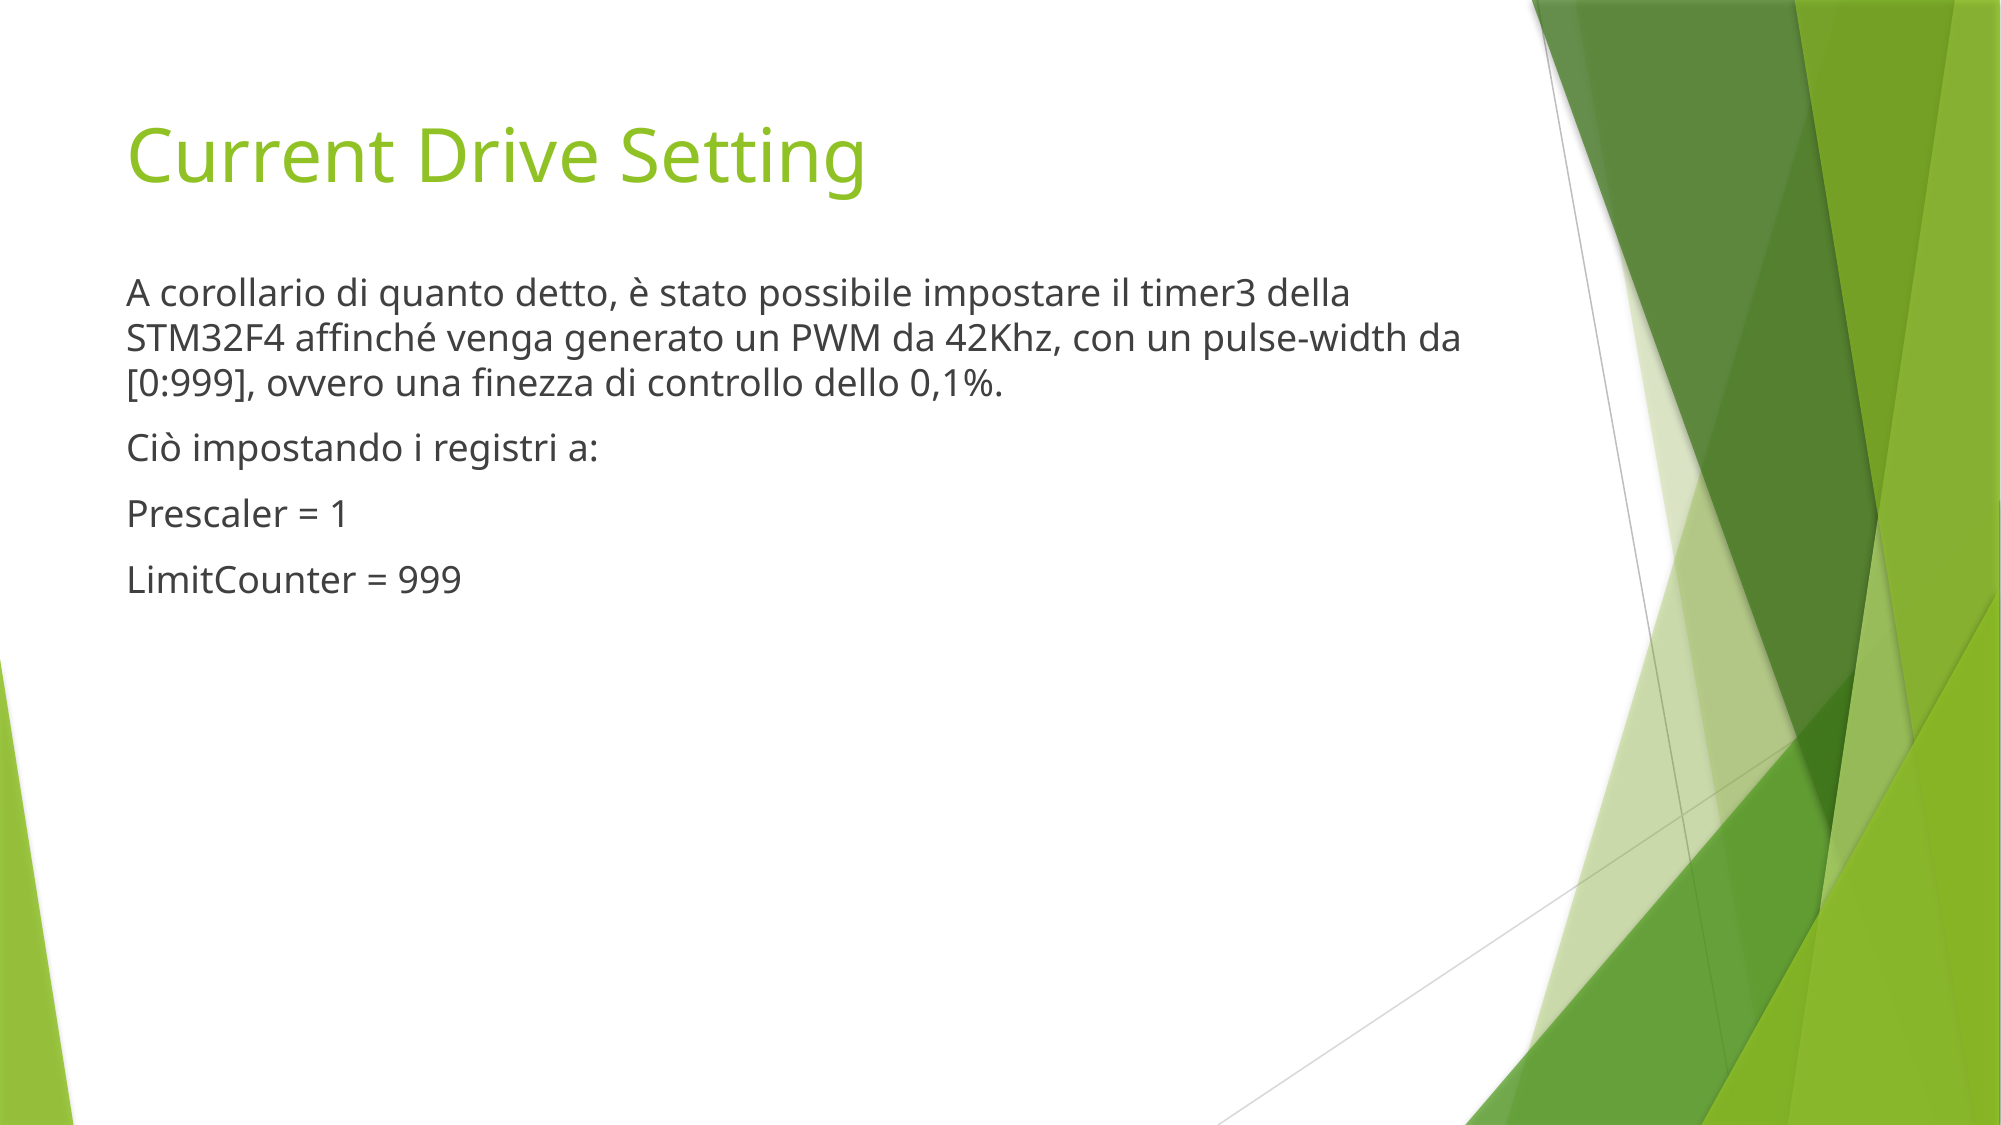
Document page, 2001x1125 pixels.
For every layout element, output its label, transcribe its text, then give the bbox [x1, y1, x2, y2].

list A corollario di quanto detto, è stato possibile impostare il timer3 della STM32F4 affinché venga generato un PWM da 42Khz, con un pulse-width da [0:999], ovvero una finezza di controllo dello 0,1%. Ciò impostando i registri a: Prescaler = 1 LimitCounter = 999 [111, 261, 1522, 620]
title Current Drive Setting [111, 99, 1522, 244]
